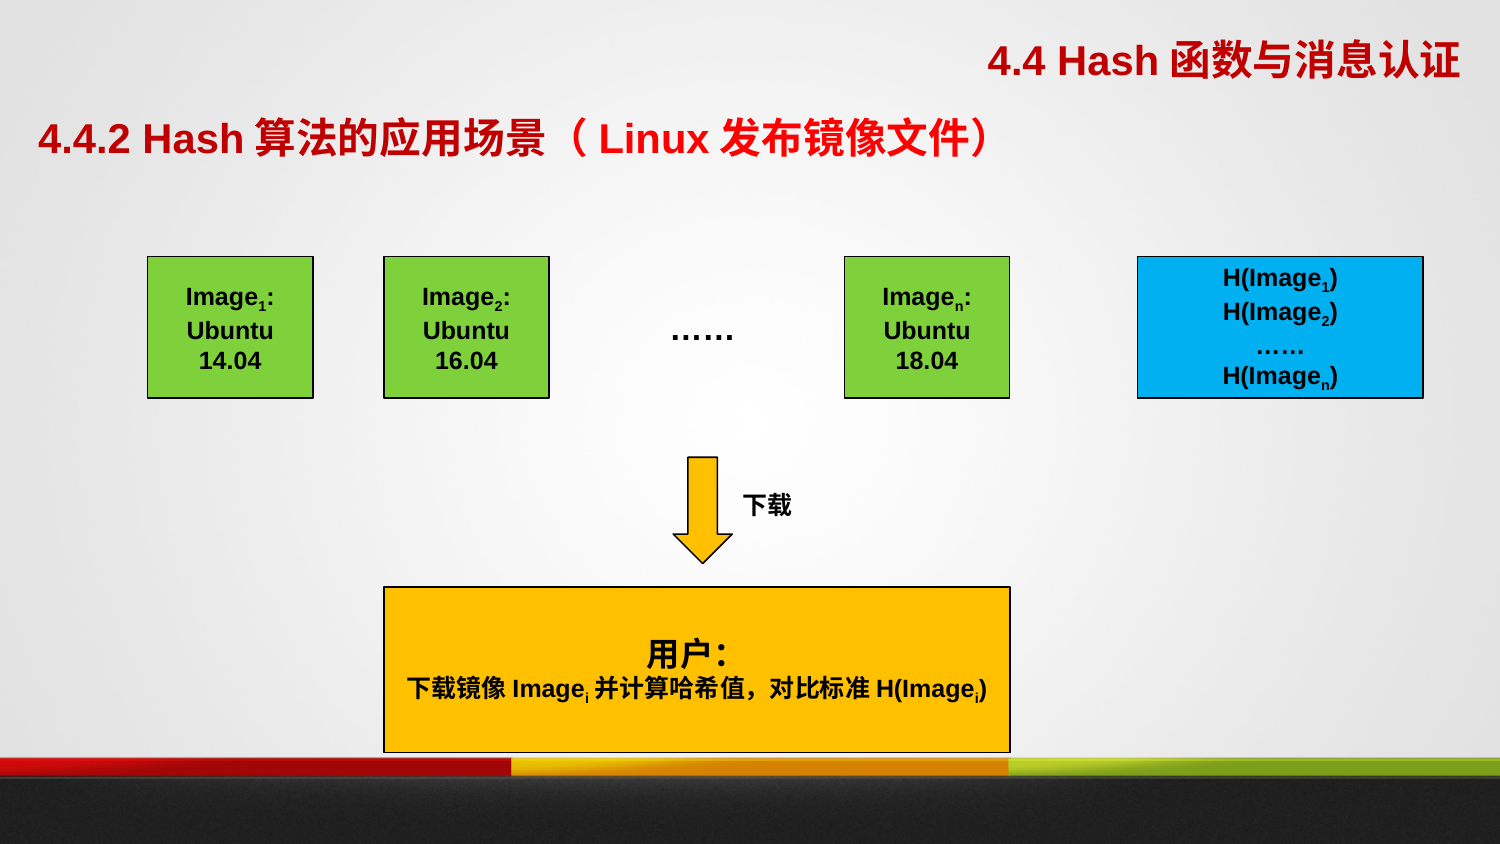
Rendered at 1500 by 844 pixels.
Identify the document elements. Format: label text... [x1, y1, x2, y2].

text_box 4.4.2 Hash算法的应用场景（Linux发布镜像文件） [23, 105, 1046, 168]
text_box …… [620, 256, 786, 399]
text_box 4.4 Hash函数与消息认证 [972, 23, 1477, 94]
text_box Imagen: Ubuntu 18.04 [844, 256, 1010, 399]
text_box H(Image1) H(Image2) …… H(Imagen) [1137, 256, 1424, 399]
picture [0, 0, 1500, 844]
text_box 下载 [702, 457, 833, 552]
text_box [673, 457, 715, 564]
text_box Image2: Ubuntu 16.04 [383, 256, 550, 399]
text_box Image1: Ubuntu 14.04 [147, 256, 313, 399]
text_box 用户： 下载镜像Imagei并计算哈希值，对比标准H(Imagei) [383, 587, 1010, 753]
